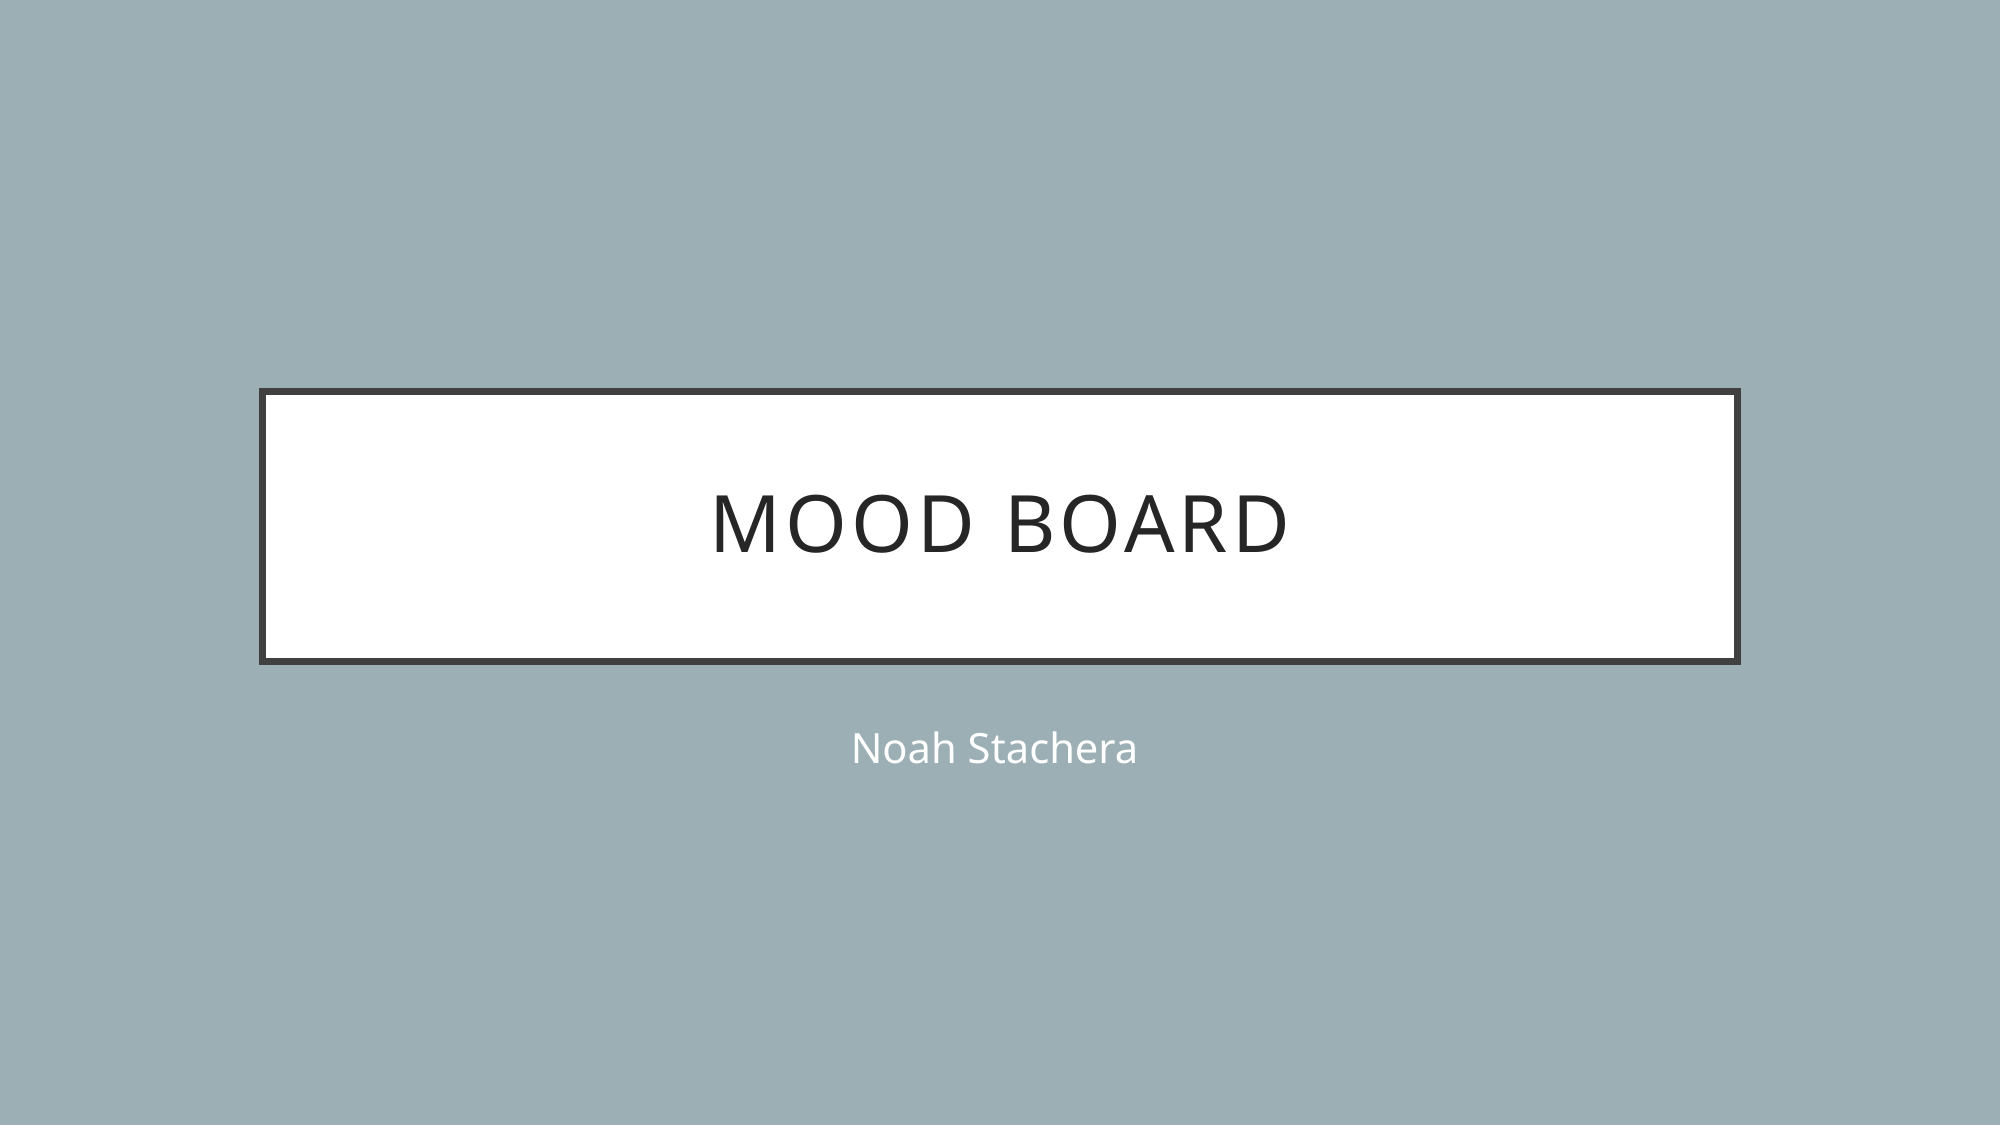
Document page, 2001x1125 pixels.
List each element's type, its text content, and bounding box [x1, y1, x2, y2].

title Mood Board [259, 388, 1741, 665]
subtitle Noah Stachera [442, 713, 1558, 918]
